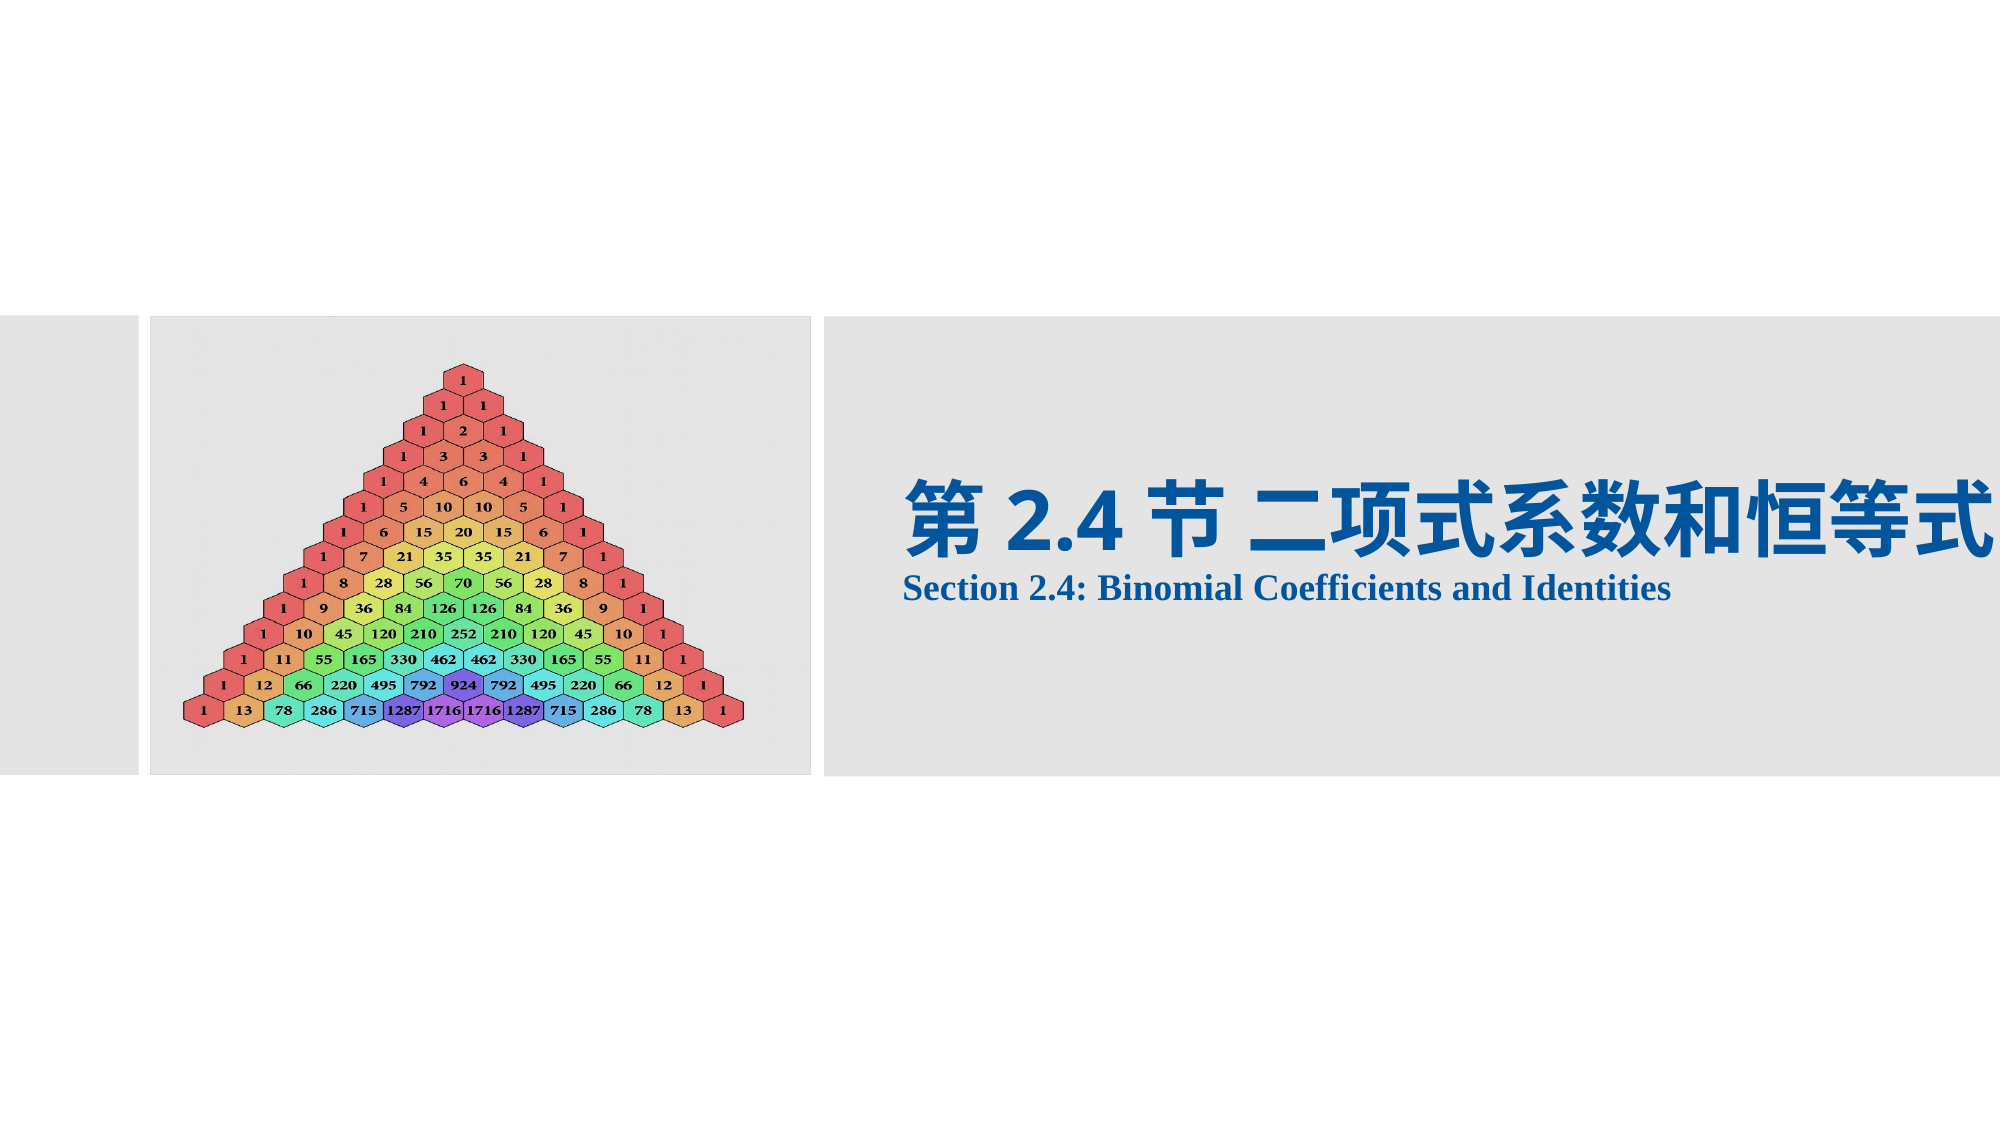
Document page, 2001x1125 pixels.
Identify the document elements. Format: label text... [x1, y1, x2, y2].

picture [149, 316, 811, 775]
text_box [823, 315, 2000, 777]
title 第2.4节 二项式系数和恒等式 Section 2.4: Binomial Coefficients and Identities [887, 315, 2000, 772]
text_box [0, 314, 140, 776]
